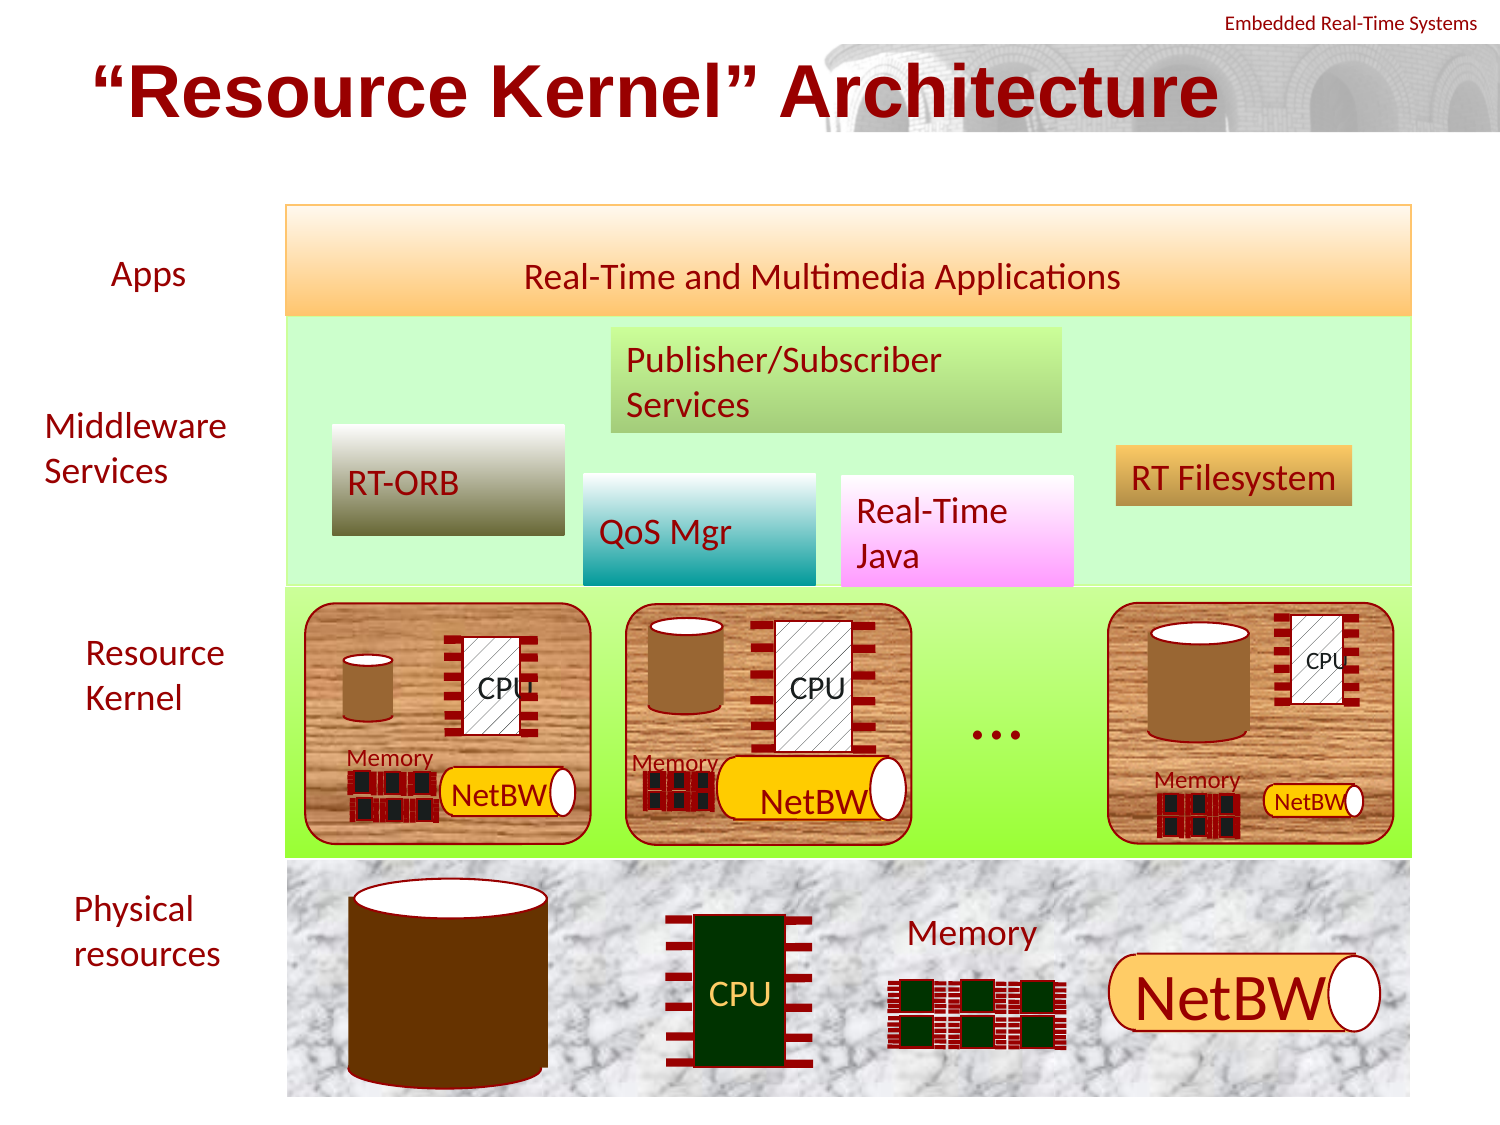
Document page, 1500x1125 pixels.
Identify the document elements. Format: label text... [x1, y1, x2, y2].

picture [664, 43, 1500, 133]
title “Resource Kernel” Architecture [75, 45, 1425, 131]
text_box [0, 187, 1500, 1125]
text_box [0, 316, 1412, 586]
text_box Physical resources [58, 875, 237, 982]
text_box [286, 866, 1411, 1099]
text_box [348, 878, 1381, 1089]
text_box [80, 205, 1412, 320]
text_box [47, 587, 1413, 858]
